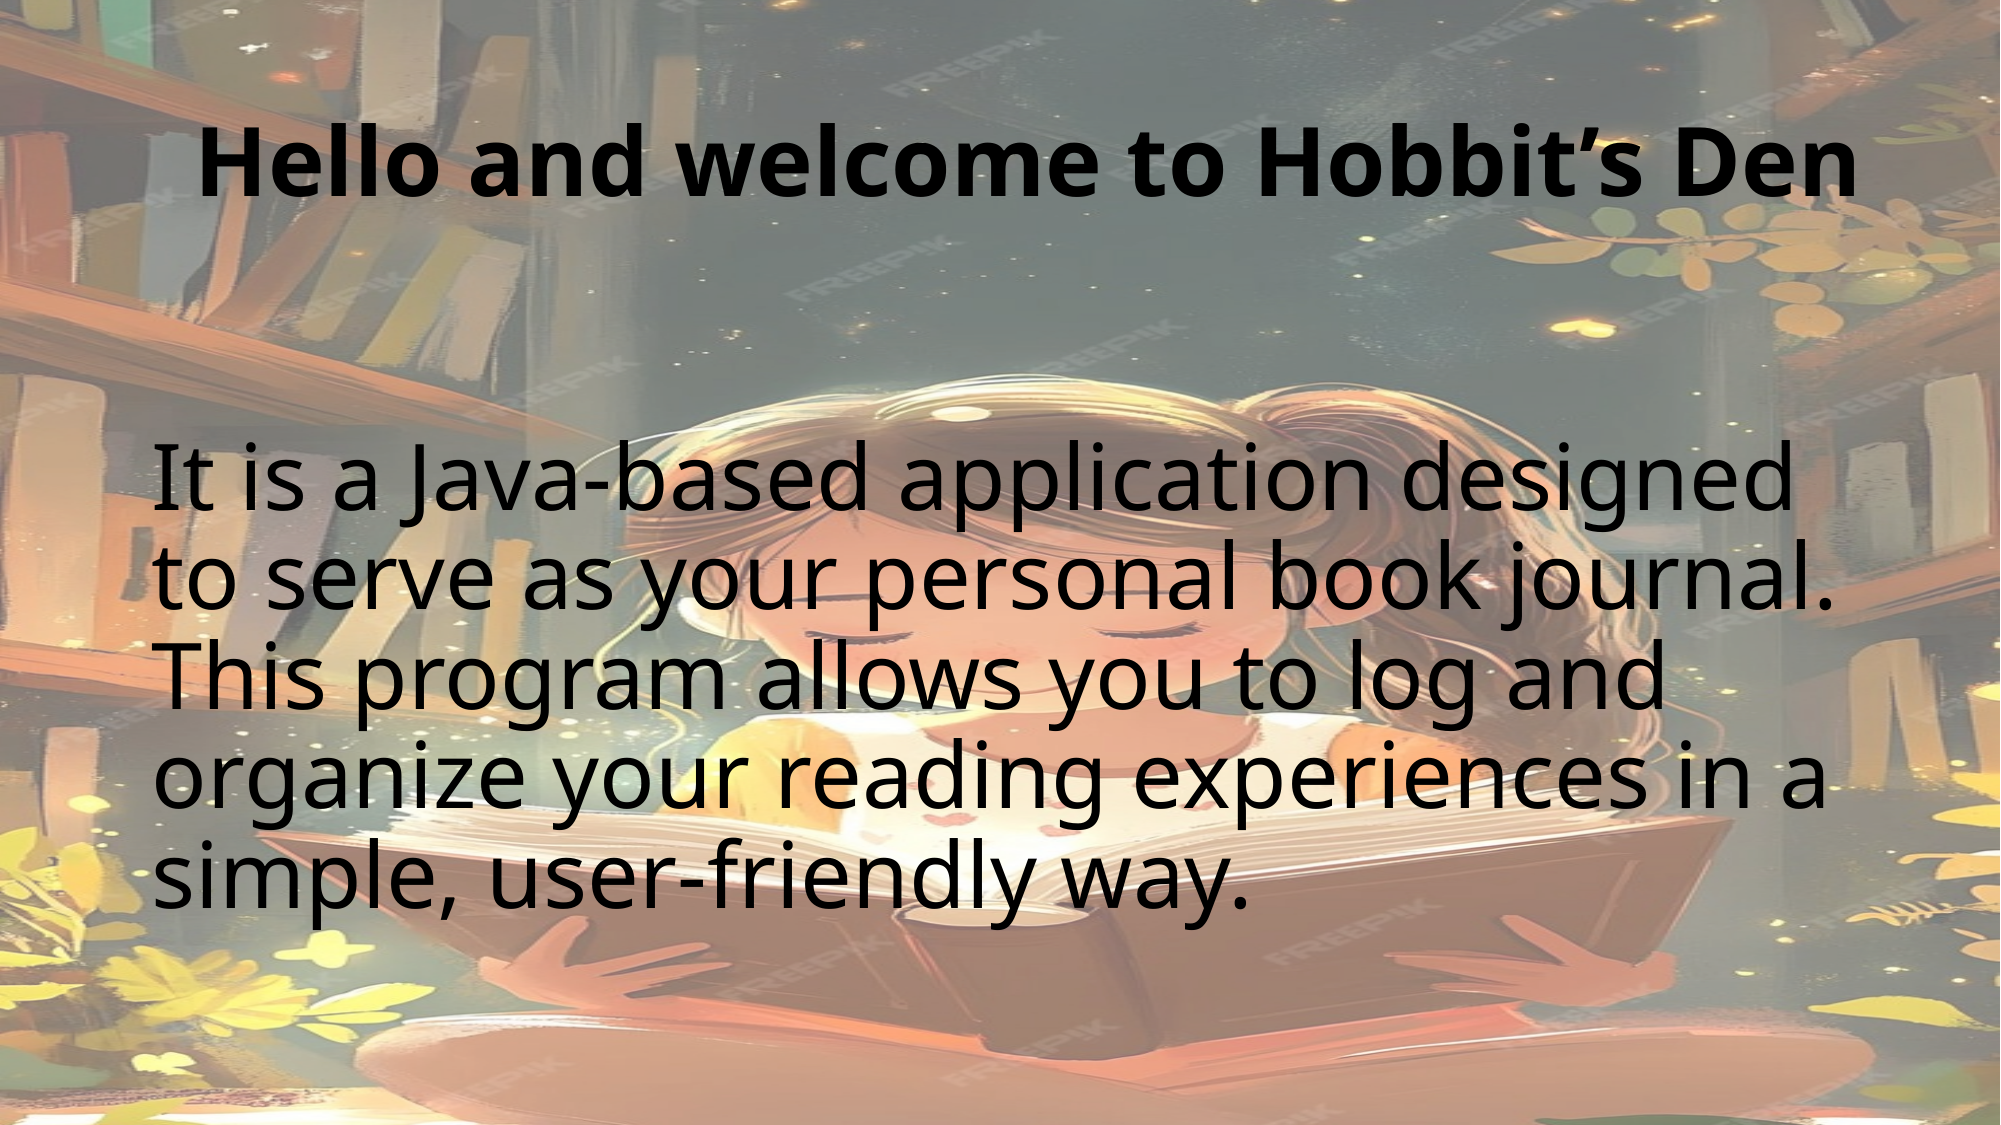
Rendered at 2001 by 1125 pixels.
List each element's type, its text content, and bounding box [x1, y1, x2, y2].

list It is a Java-based application designed to serve as your personal book journal. This program allows you to log and organize your reading experiences in a simple, user-friendly way. [136, 423, 1862, 999]
title Hello and welcome to Hobbit’s Den [179, 9, 1905, 225]
